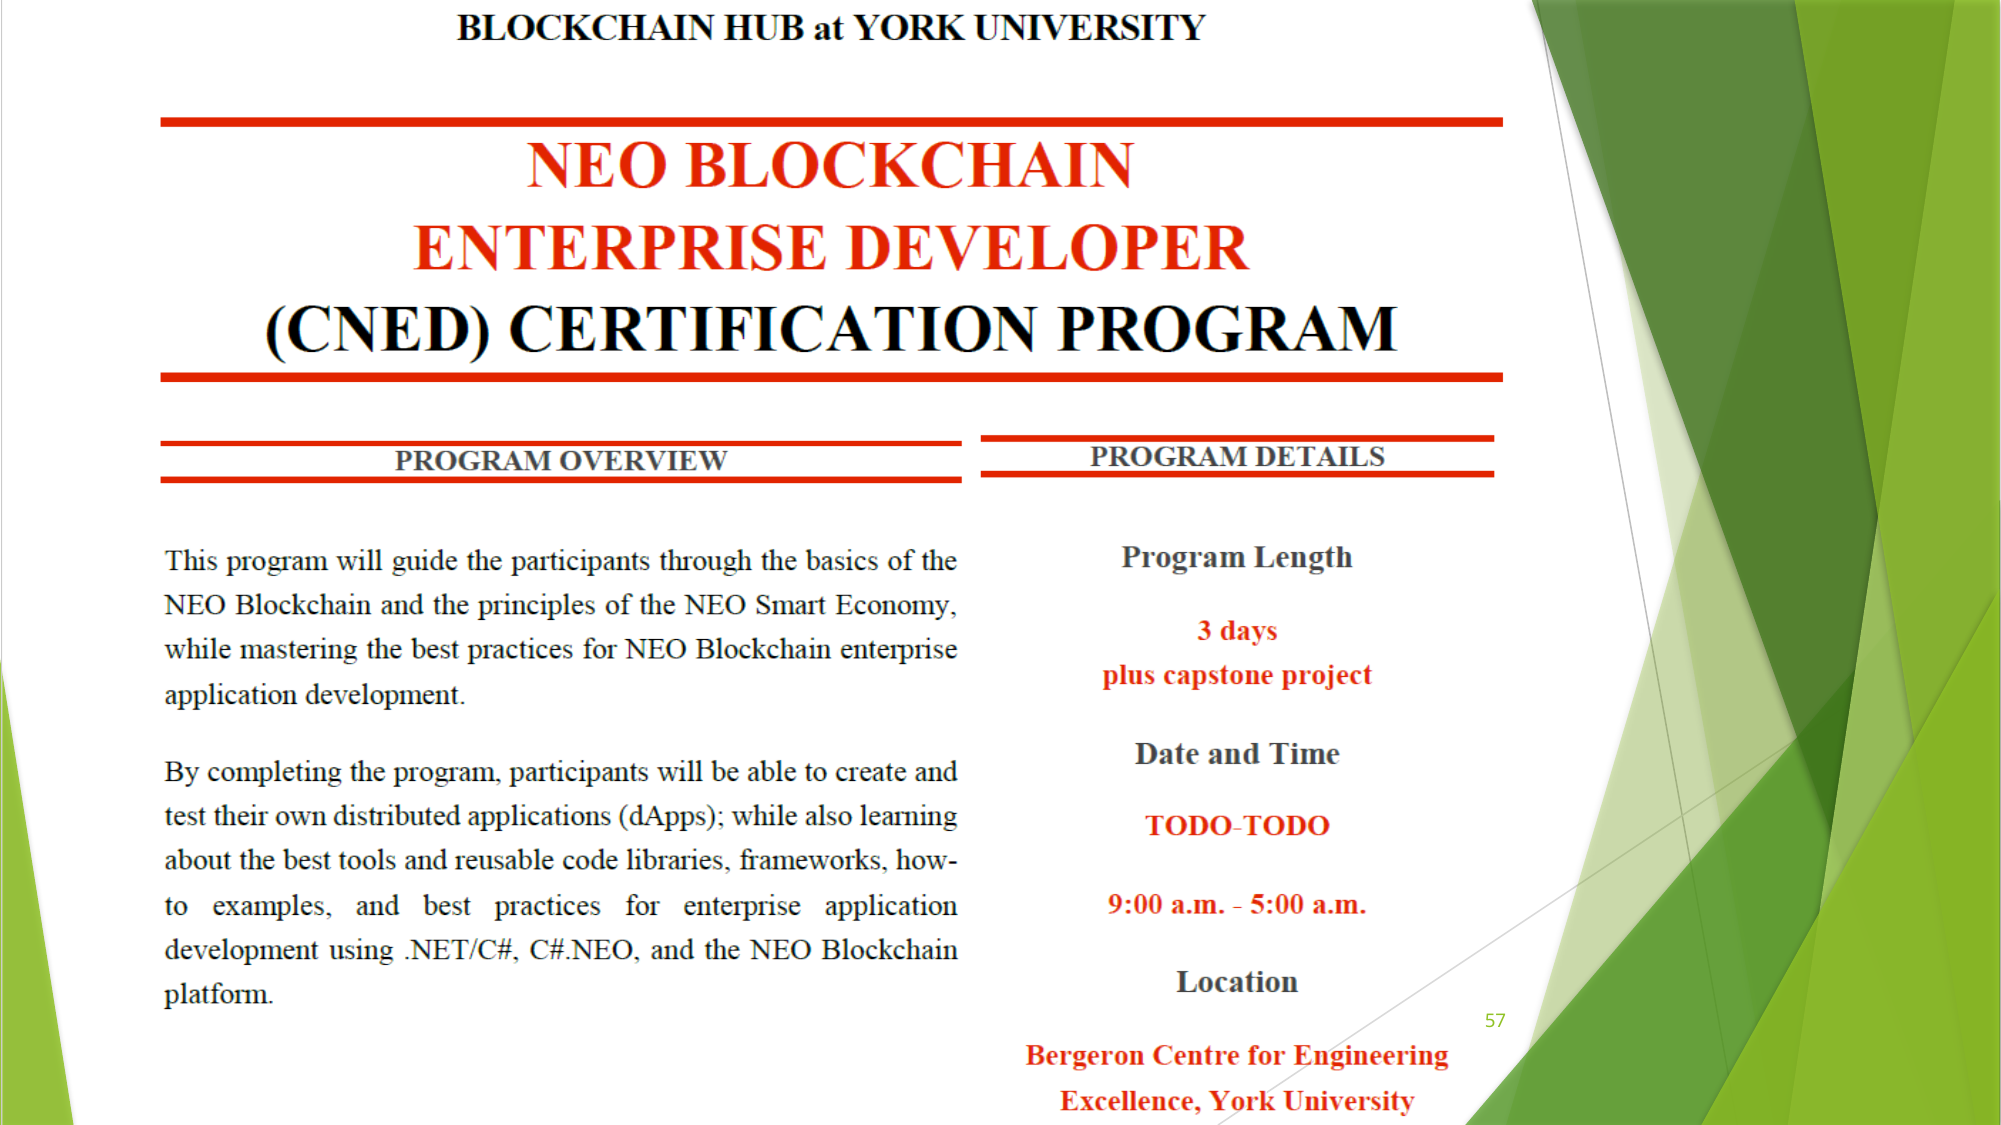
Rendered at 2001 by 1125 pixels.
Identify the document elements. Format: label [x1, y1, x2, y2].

picture [0, 0, 1661, 1125]
